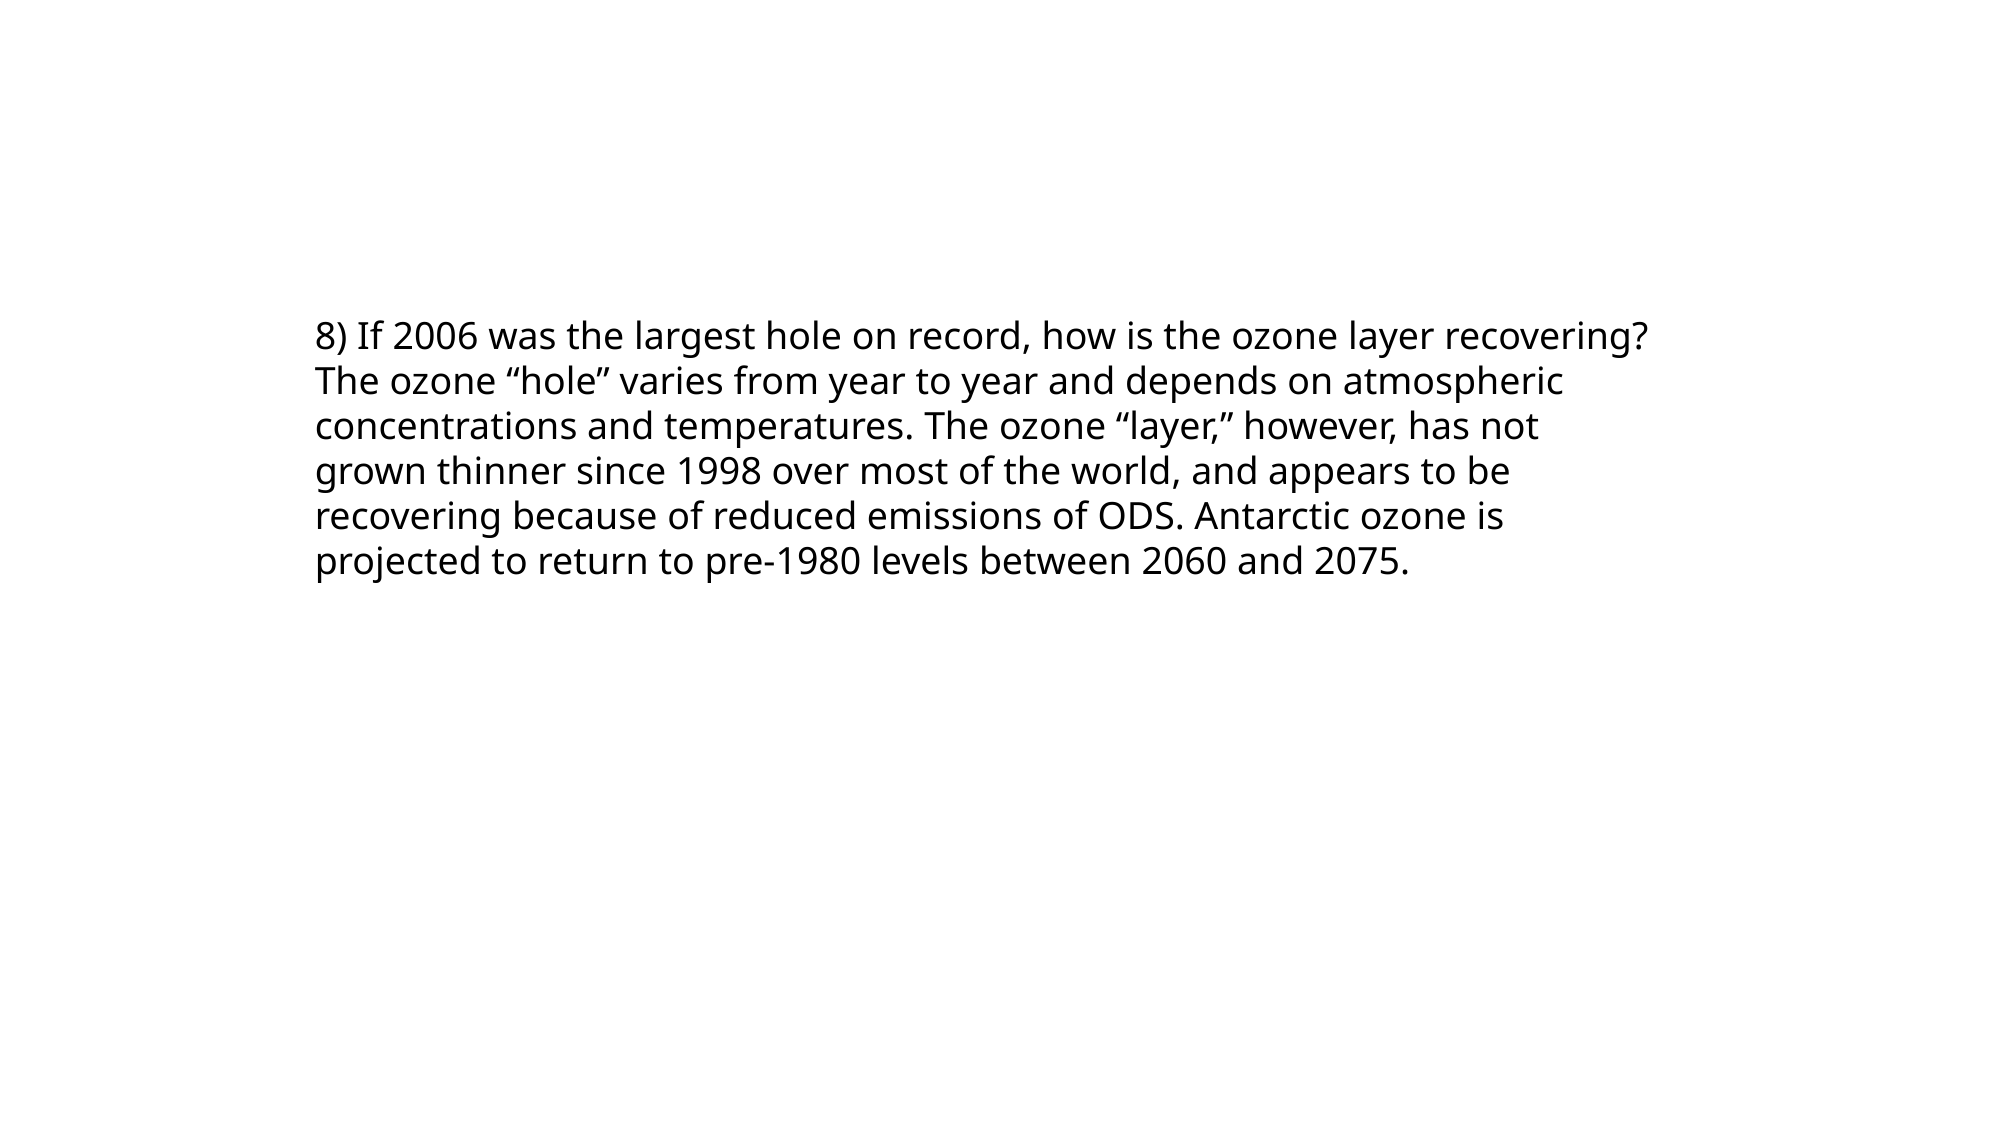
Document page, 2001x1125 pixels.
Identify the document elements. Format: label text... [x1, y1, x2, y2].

text_box 8) If 2006 was the largest hole on record, how is the ozone layer recovering? The ozone “hole” varies from year to year and depends on atmospheric concentrations and temperatures. The ozone “layer,” however, has not grown thinner since 1998 over most of the world, and appears to be recovering because of reduced emissions of ODS. Antarctic ozone is projected to return to pre-1980 levels between 2060 and 2075. [300, 304, 1675, 590]
